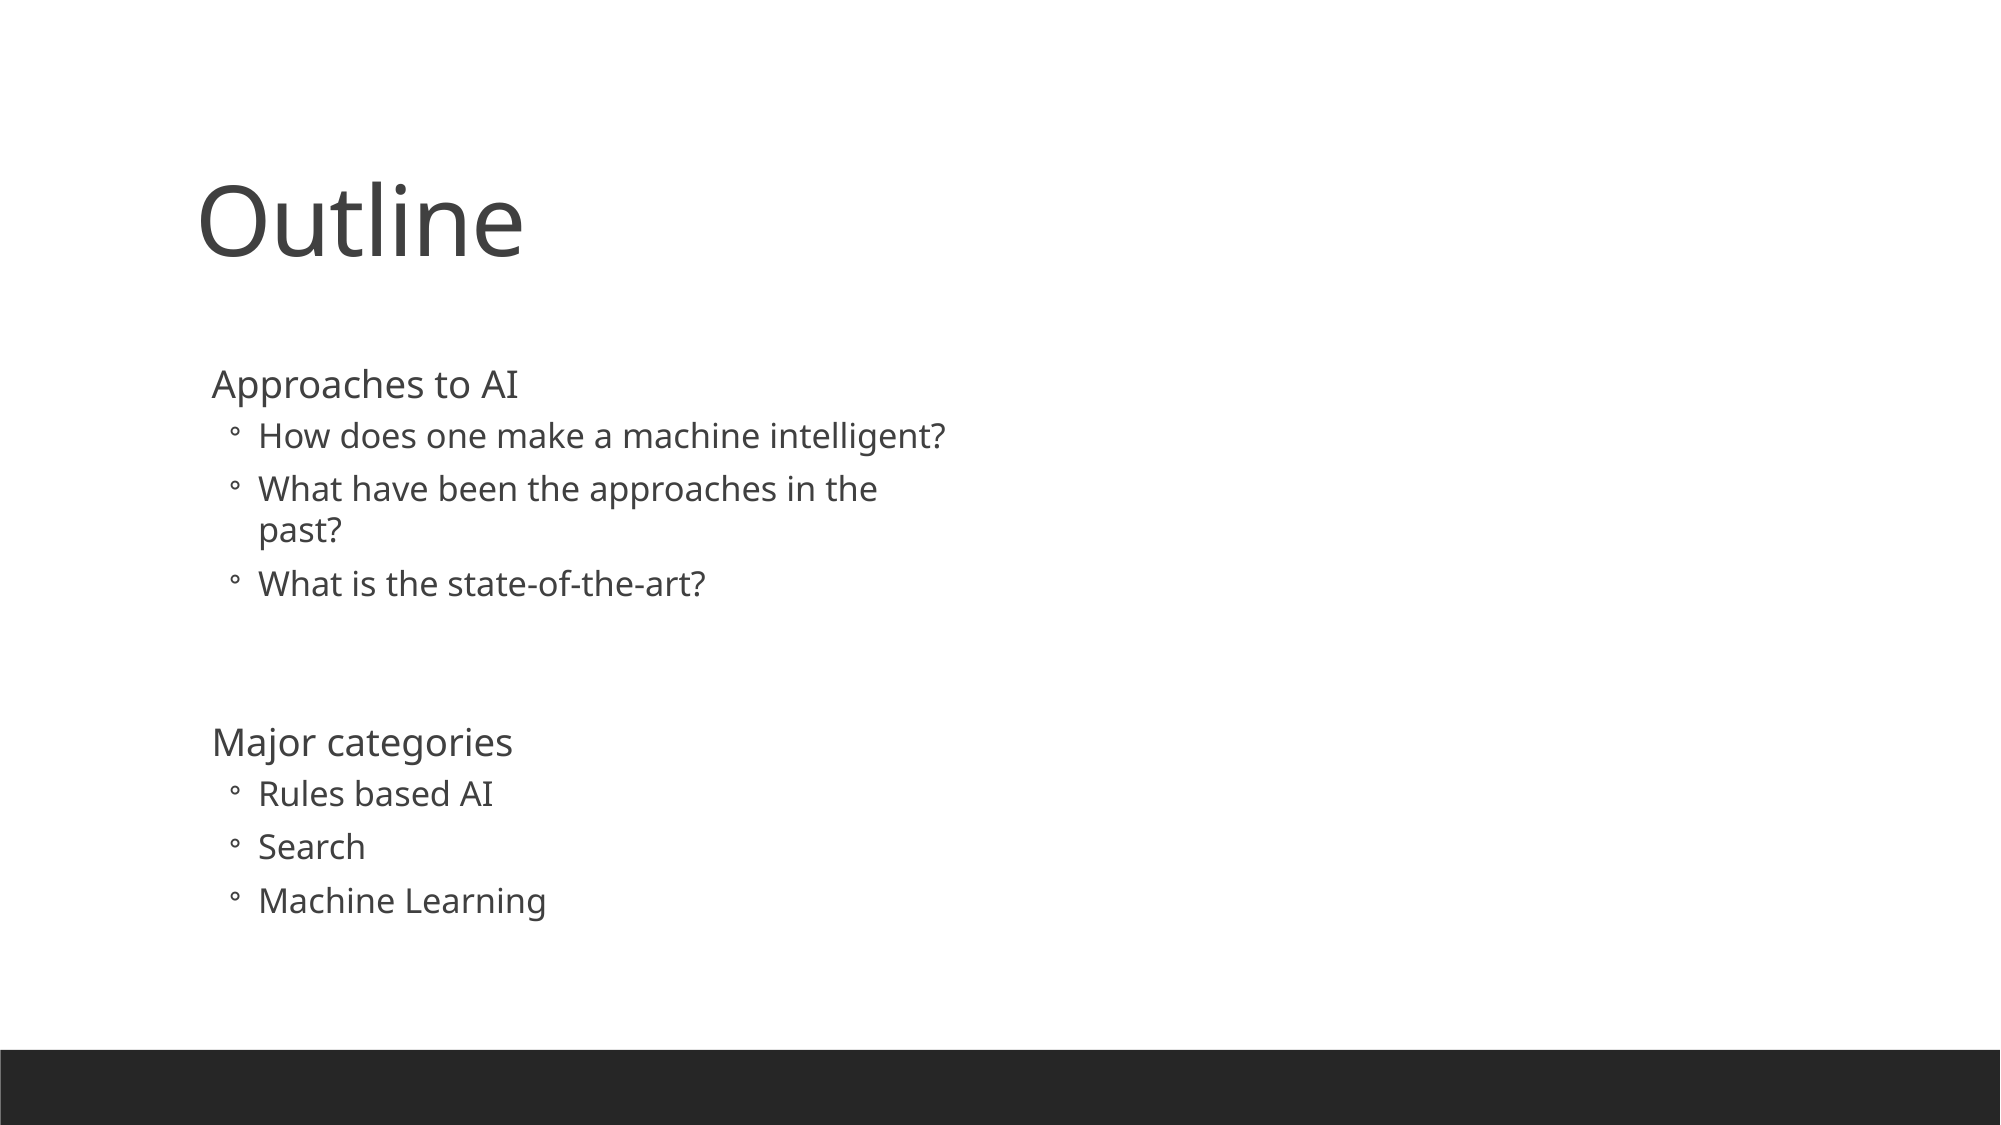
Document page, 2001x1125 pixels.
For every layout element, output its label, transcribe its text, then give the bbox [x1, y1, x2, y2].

title Outline [180, 47, 1830, 285]
list Approaches to AI How does one make a machine intelligent? What have been the approaches in the past? What is the state-of-the-art? Major categories Rules based AI Search Machine Learning [197, 347, 959, 963]
